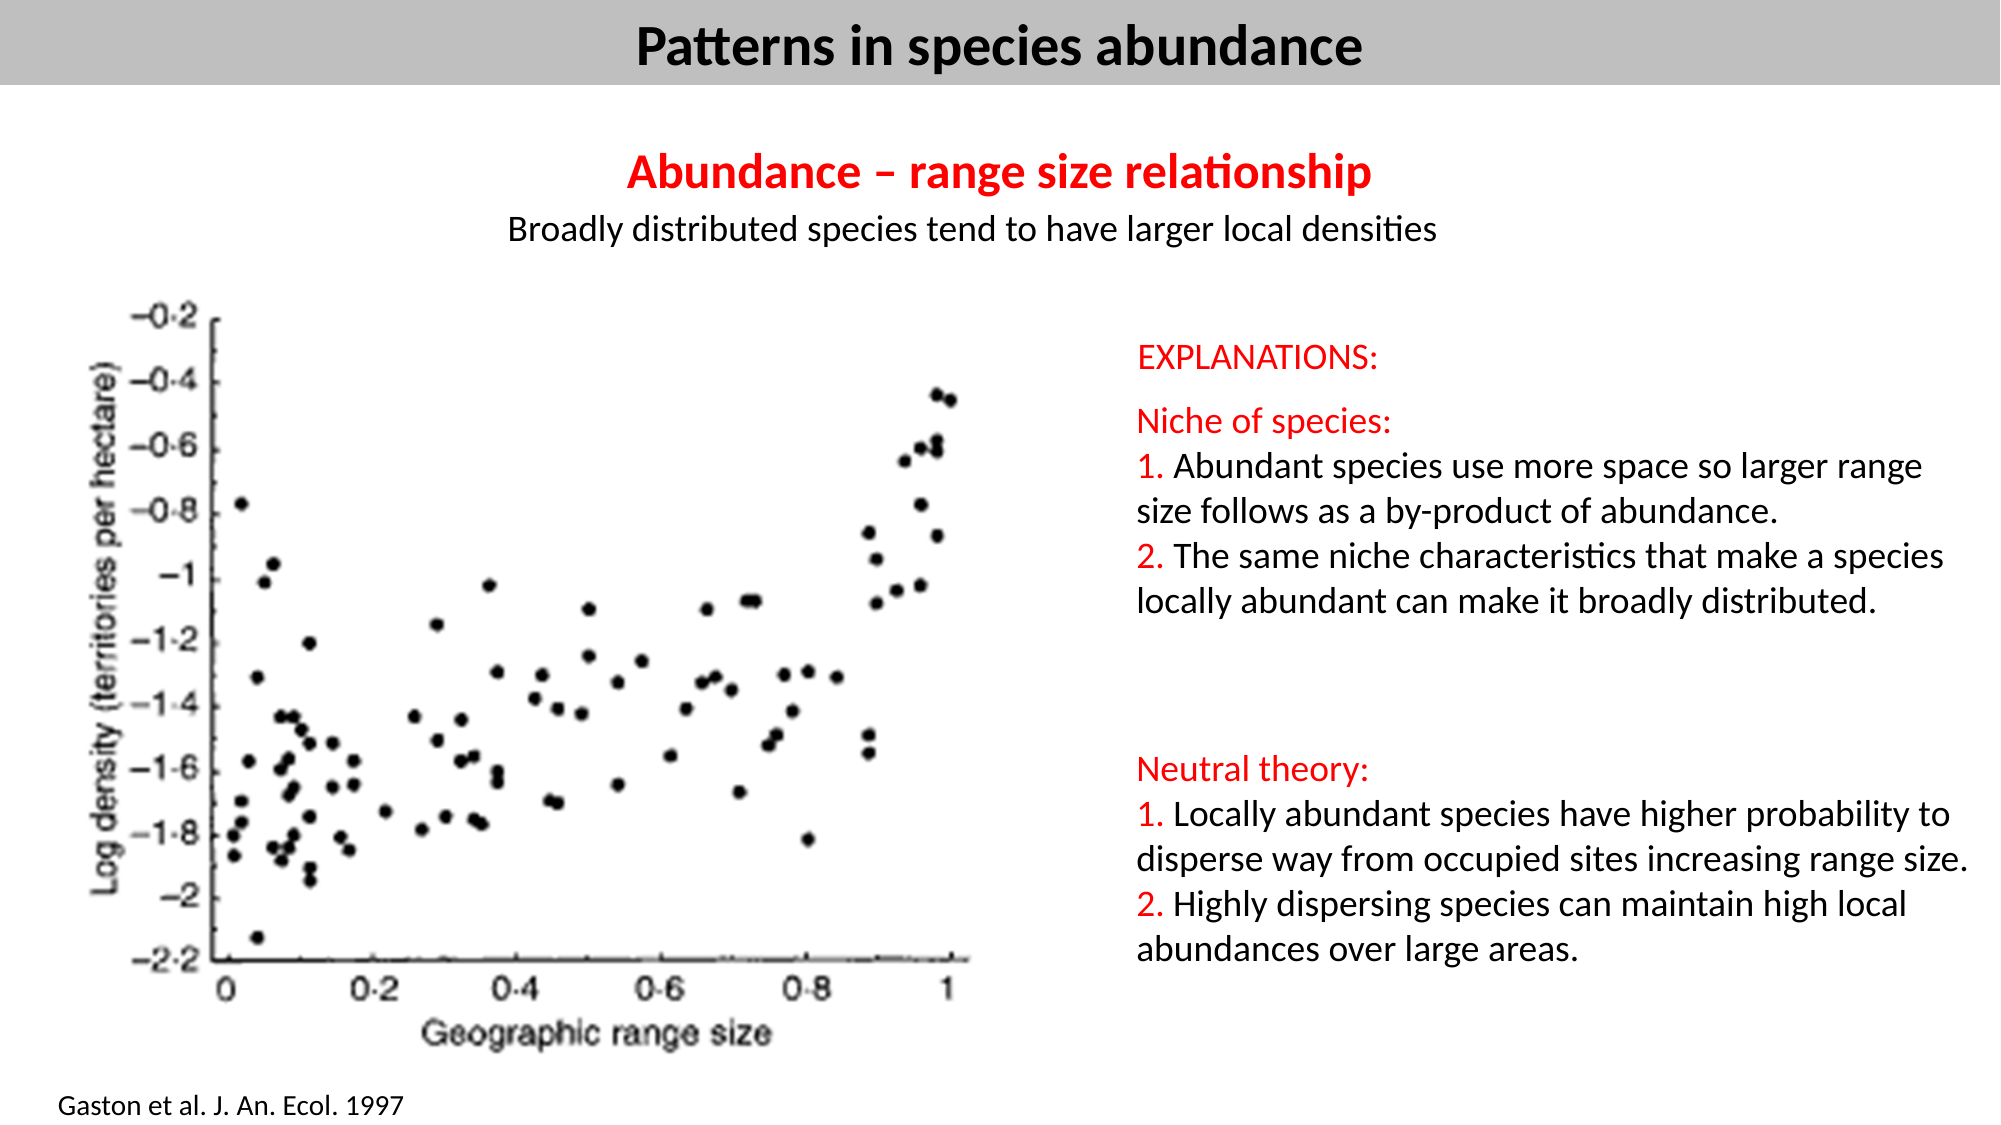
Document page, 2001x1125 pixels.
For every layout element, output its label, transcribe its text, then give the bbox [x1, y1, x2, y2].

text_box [1121, 324, 1981, 632]
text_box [0, 272, 1010, 1125]
text_box Patterns in species abundance [0, 0, 2000, 85]
text_box Neutral theory: 1. Locally abundant species have higher probability to disperse way from occupied sites increasing range size. 2. Highly dispersing species can maintain high local abundances over large areas. [1121, 736, 1987, 977]
text_box Broadly distributed species tend to have larger local densities [492, 196, 1454, 257]
text_box Abundance – range size relationship [249, 131, 1750, 206]
